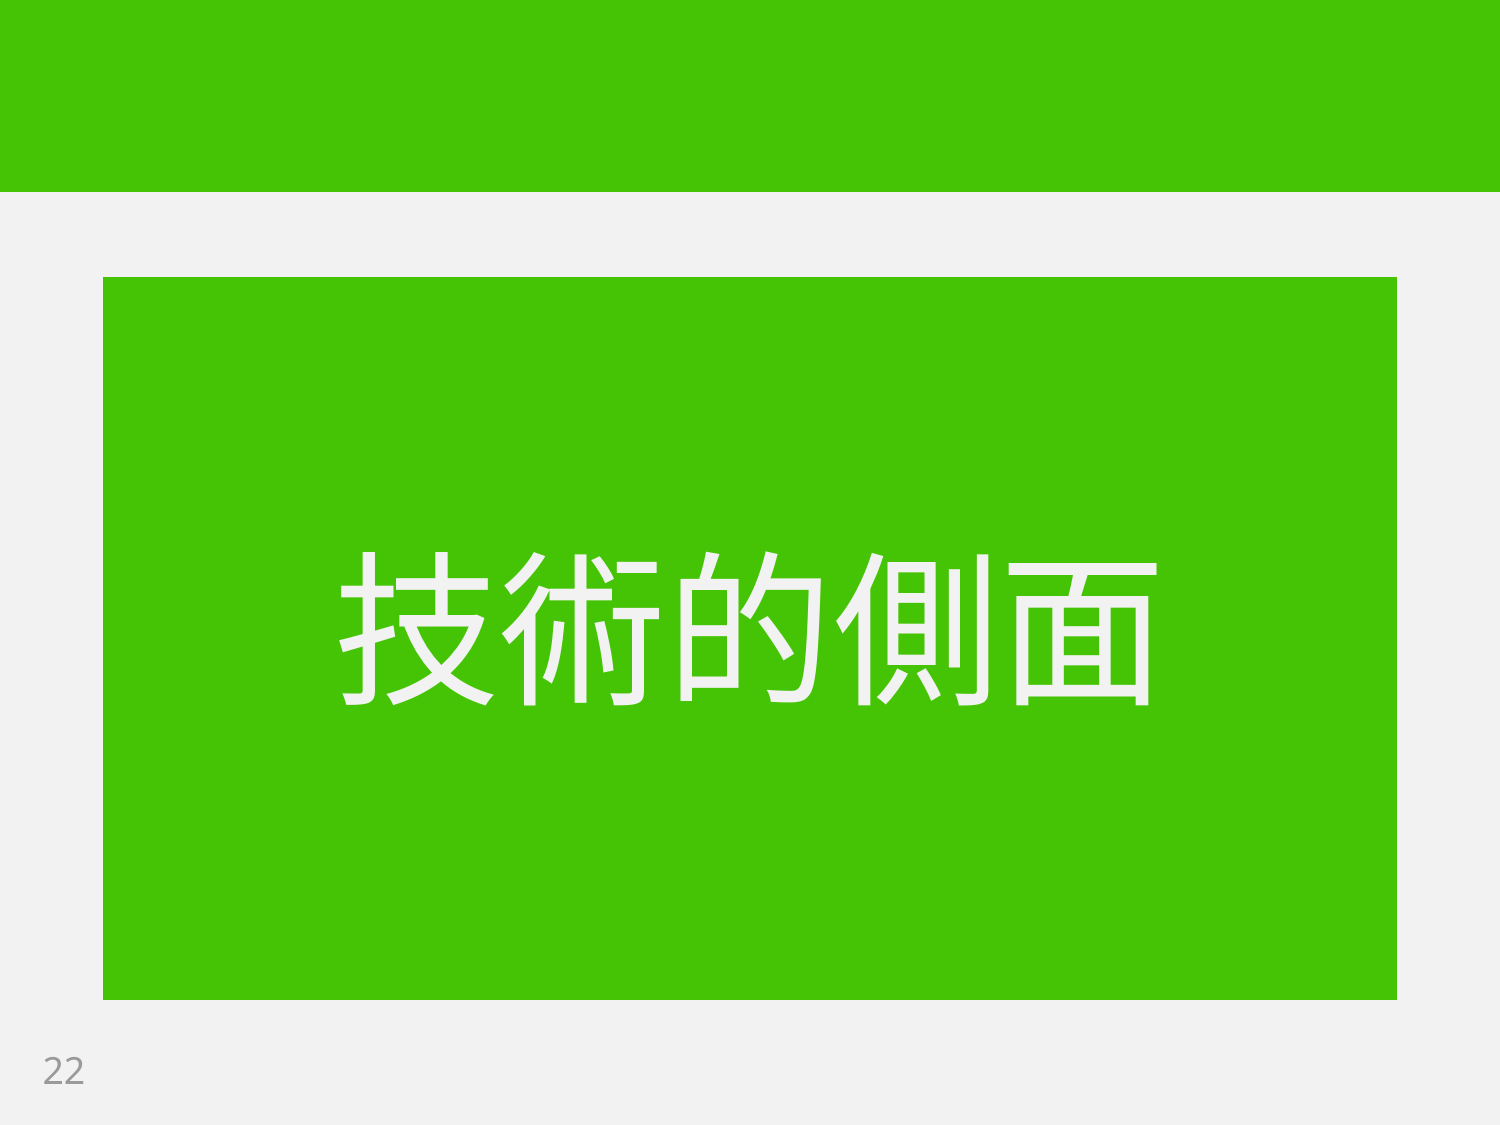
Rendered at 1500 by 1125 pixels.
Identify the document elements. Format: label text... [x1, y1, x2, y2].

list 技術的側面 [103, 277, 1397, 1000]
slide_number 22 [27, 1042, 146, 1102]
